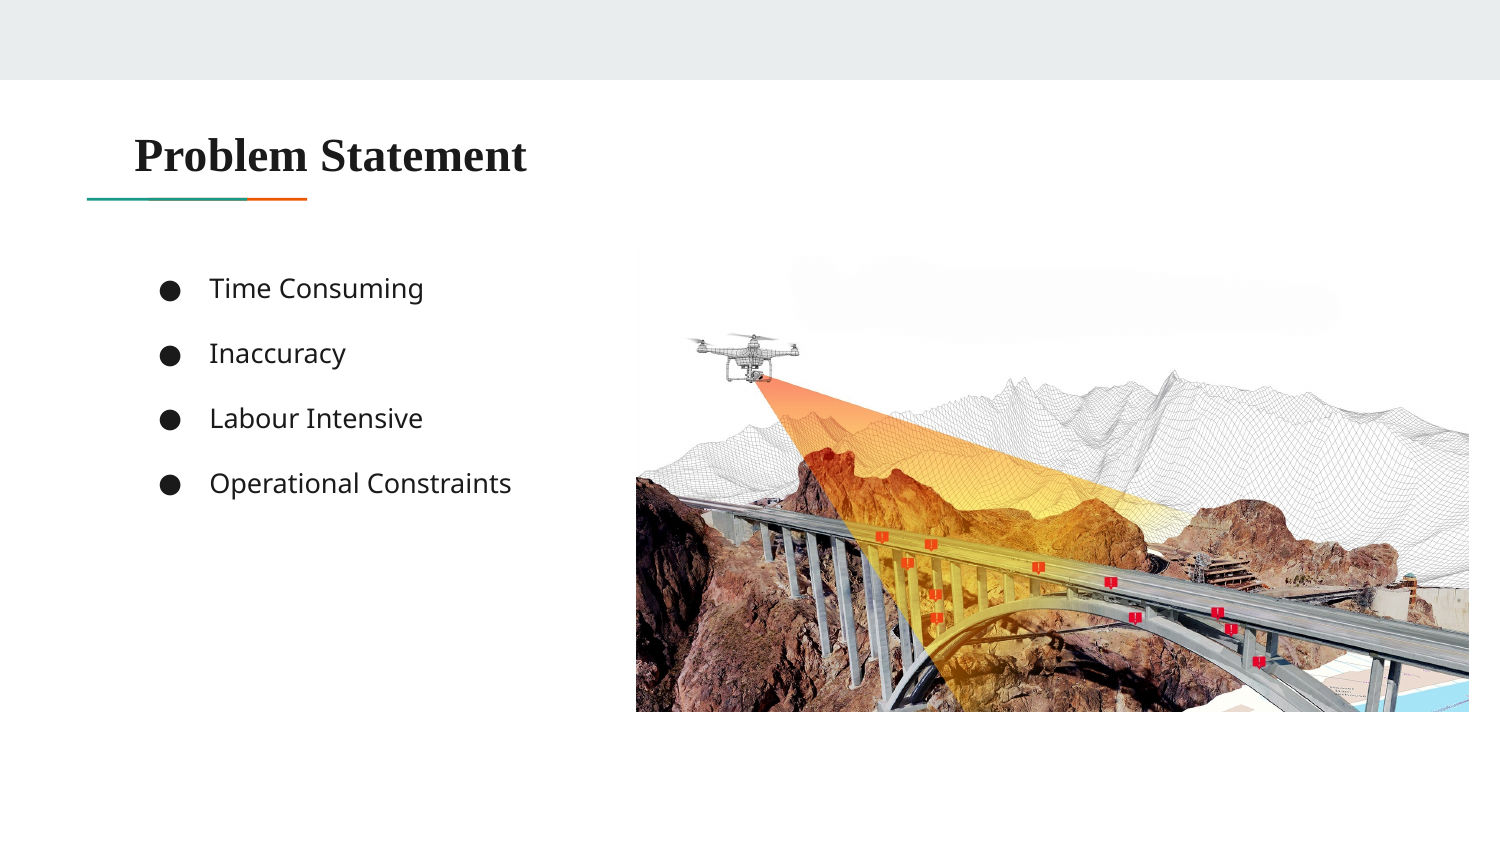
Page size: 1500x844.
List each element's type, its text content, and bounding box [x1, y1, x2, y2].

picture [636, 242, 1470, 712]
list Time Consuming Inaccuracy Labour Intensive Operational Constraints [119, 224, 787, 581]
title Problem Statement [119, 108, 1381, 197]
